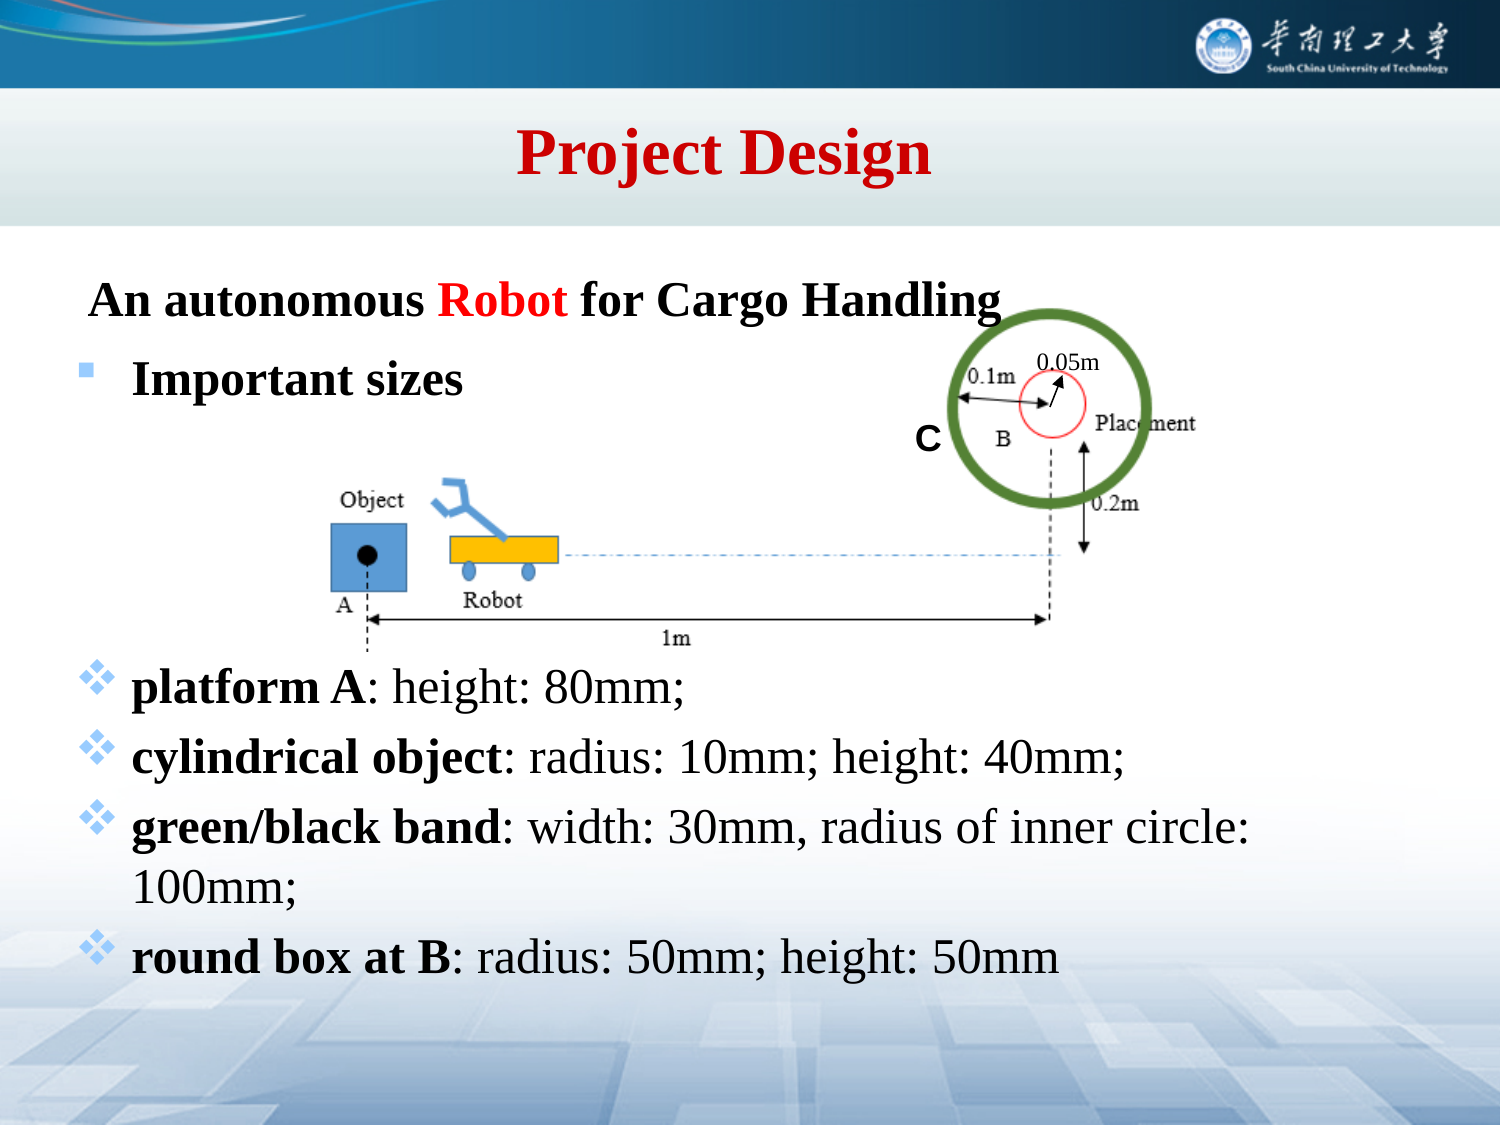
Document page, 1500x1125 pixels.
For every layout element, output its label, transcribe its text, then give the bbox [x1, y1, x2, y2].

text_box An autonomous Robot for Cargo Handling Important sizes platform A: height: 80mm; cylindrical object: radius: 10mm; height: 40mm; green/black band: width: 30mm, radius of inner circle: 100mm; round box at B: radius: 50mm; height: 50mm [59, 266, 1438, 1125]
picture [287, 285, 1207, 652]
picture [0, 0, 1500, 1125]
title Project Design [50, 107, 1400, 188]
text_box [980, 338, 1156, 408]
